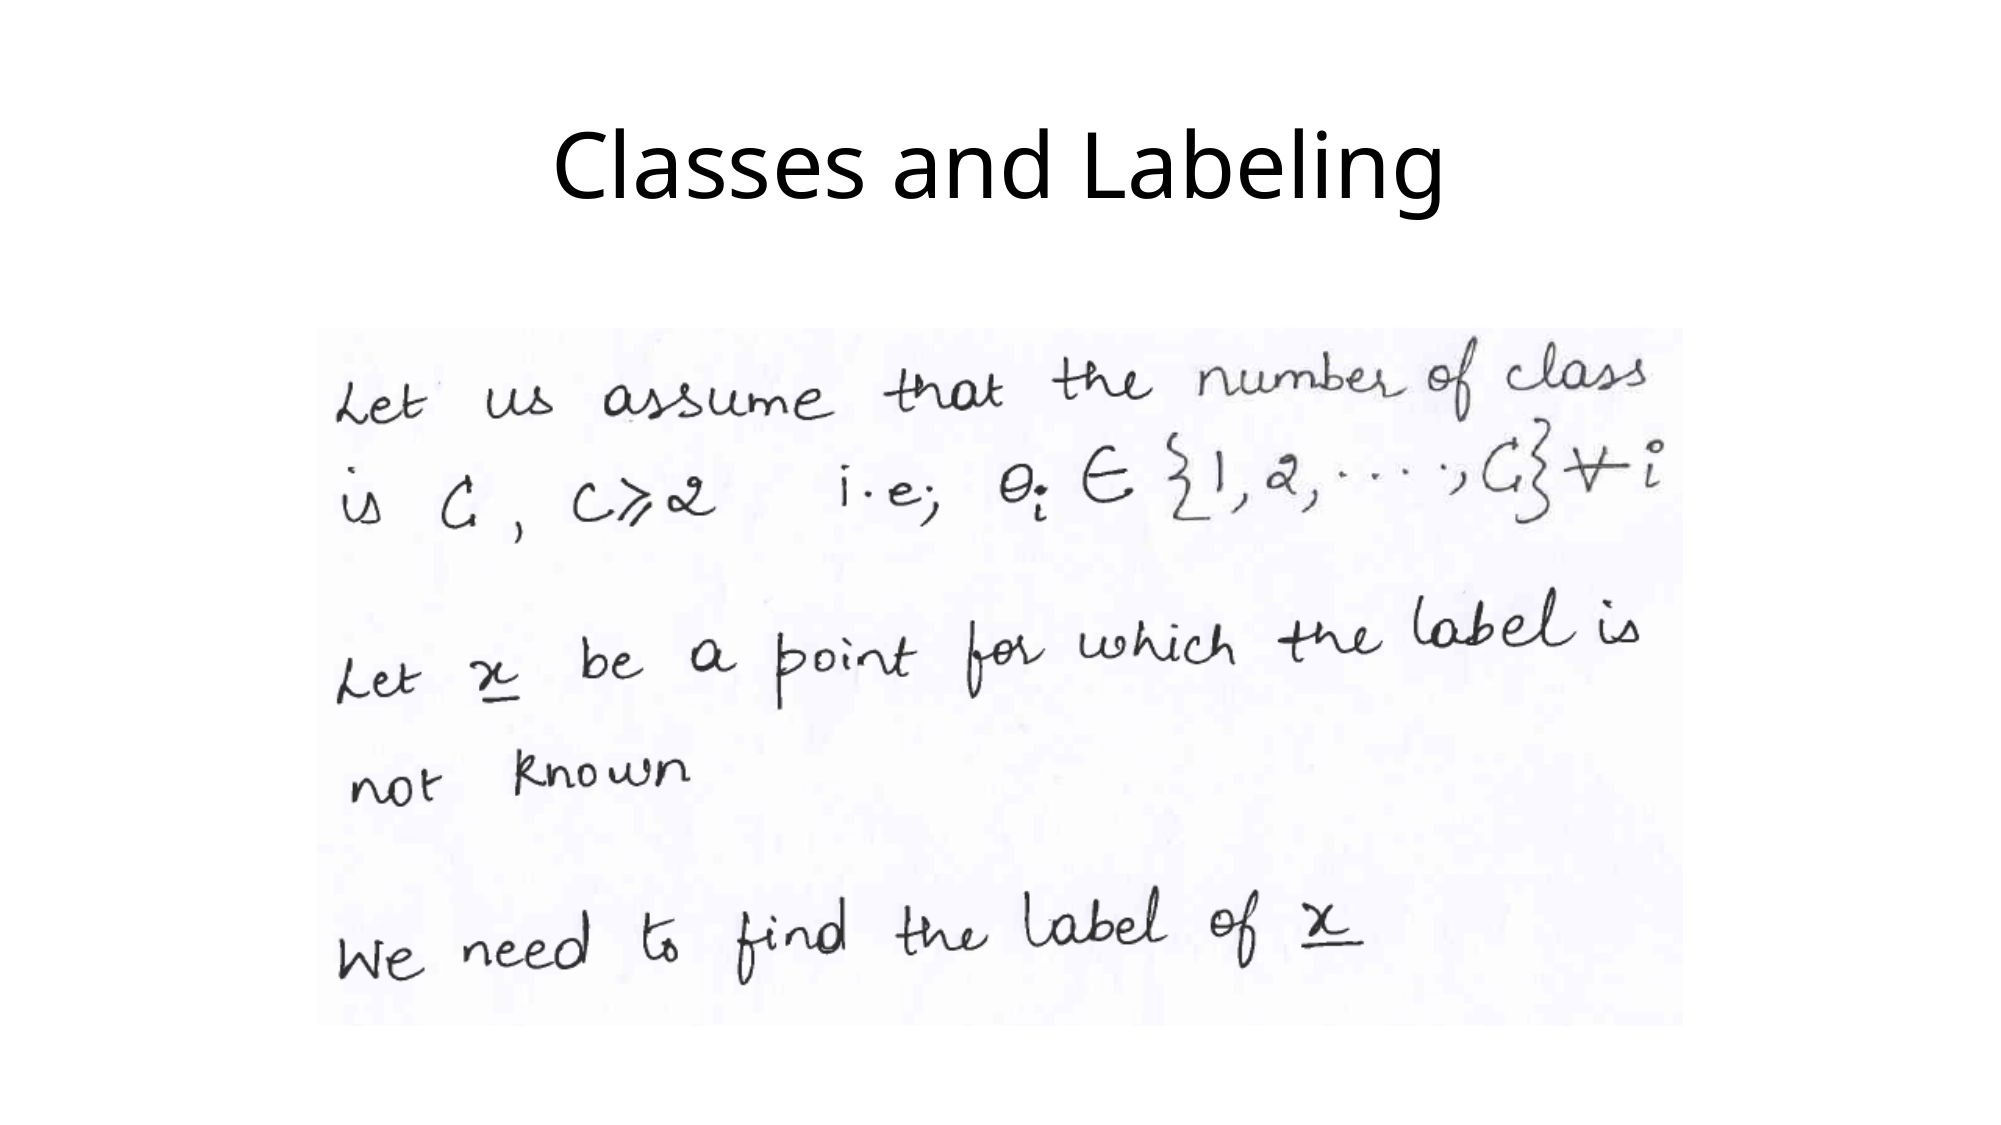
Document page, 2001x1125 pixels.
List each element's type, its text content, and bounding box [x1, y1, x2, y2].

title Classes and Labeling [137, 59, 1863, 278]
picture [317, 328, 1683, 1026]
